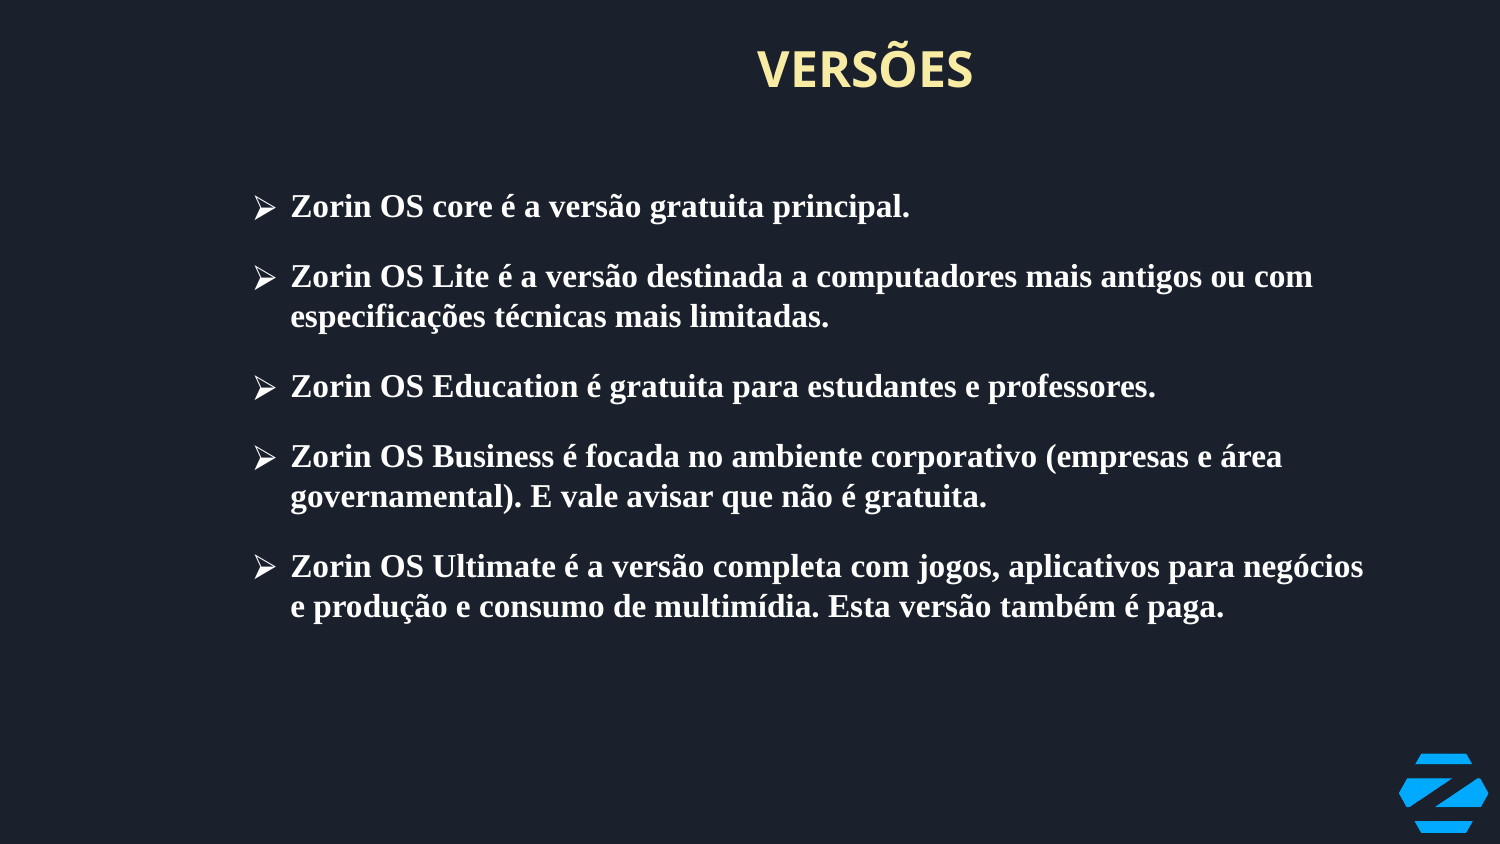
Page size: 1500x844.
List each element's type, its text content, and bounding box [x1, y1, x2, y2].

picture [1394, 744, 1493, 843]
text_box Zorin OS core é a versão gratuita principal. Zorin OS Lite é a versão destinada a computadores mais antigos ou com especificações técnicas mais limitadas. Zorin OS Education é gratuita para estudantes e professores. Zorin OS Business é focada no ambiente corporativo (empresas e área governamental). E vale avisar que não é gratuita. Zorin OS Ultimate é a versão completa com jogos, aplicativos para negócios e produção e consumo de multimídia. Esta versão também é paga. [200, 177, 1394, 721]
text_box VERSÕES [288, 22, 1444, 103]
